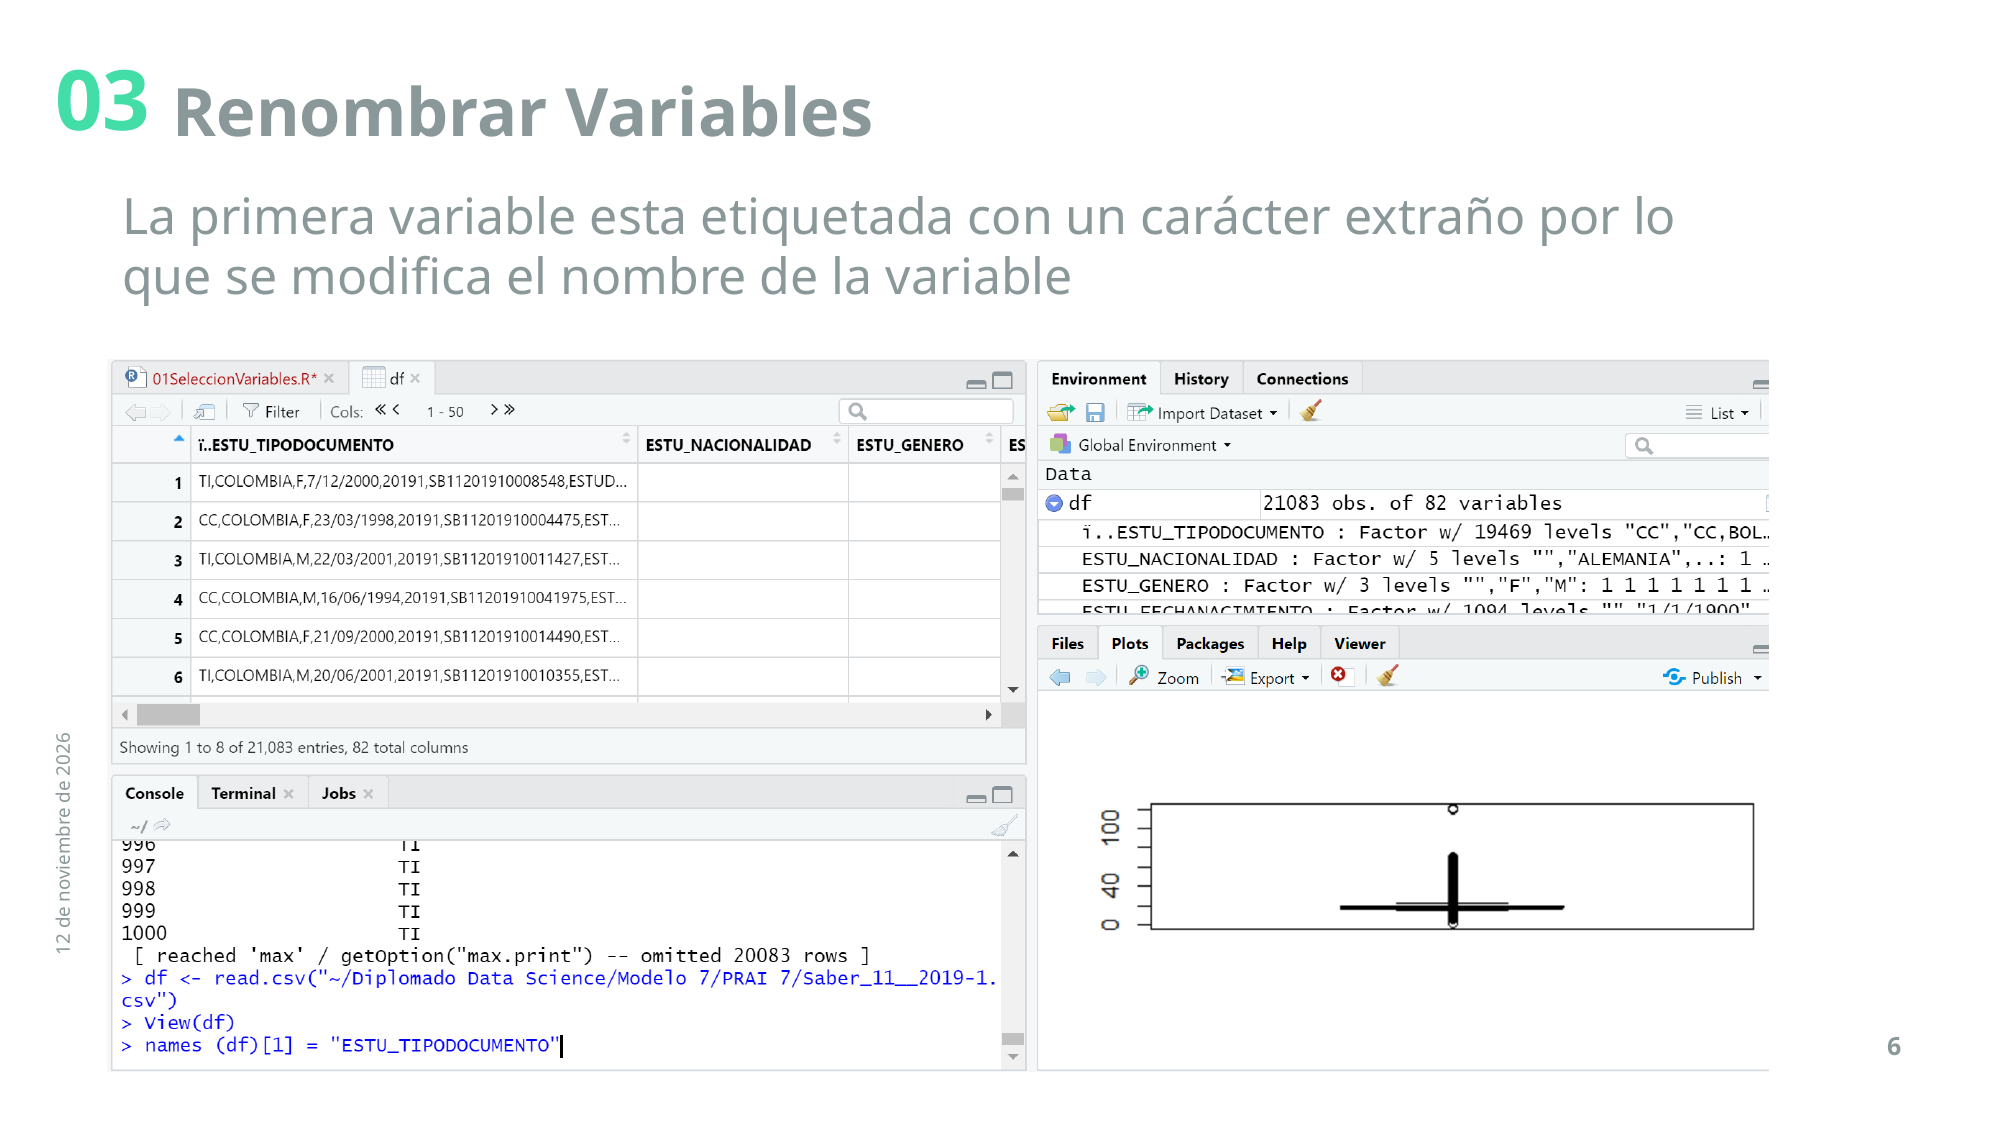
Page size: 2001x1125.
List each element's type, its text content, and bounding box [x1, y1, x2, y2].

list Renombrar Variables [157, 62, 1769, 137]
slide_number 22 de marzo de 2020 [24, 490, 85, 971]
slide_number 6 [1835, 1011, 1917, 1072]
picture [107, 359, 1769, 1072]
list La primera variable esta etiquetada con un carácter extraño por lo que se modifica el nombre de la variable [107, 177, 1769, 322]
text_box 03 [40, 39, 168, 134]
